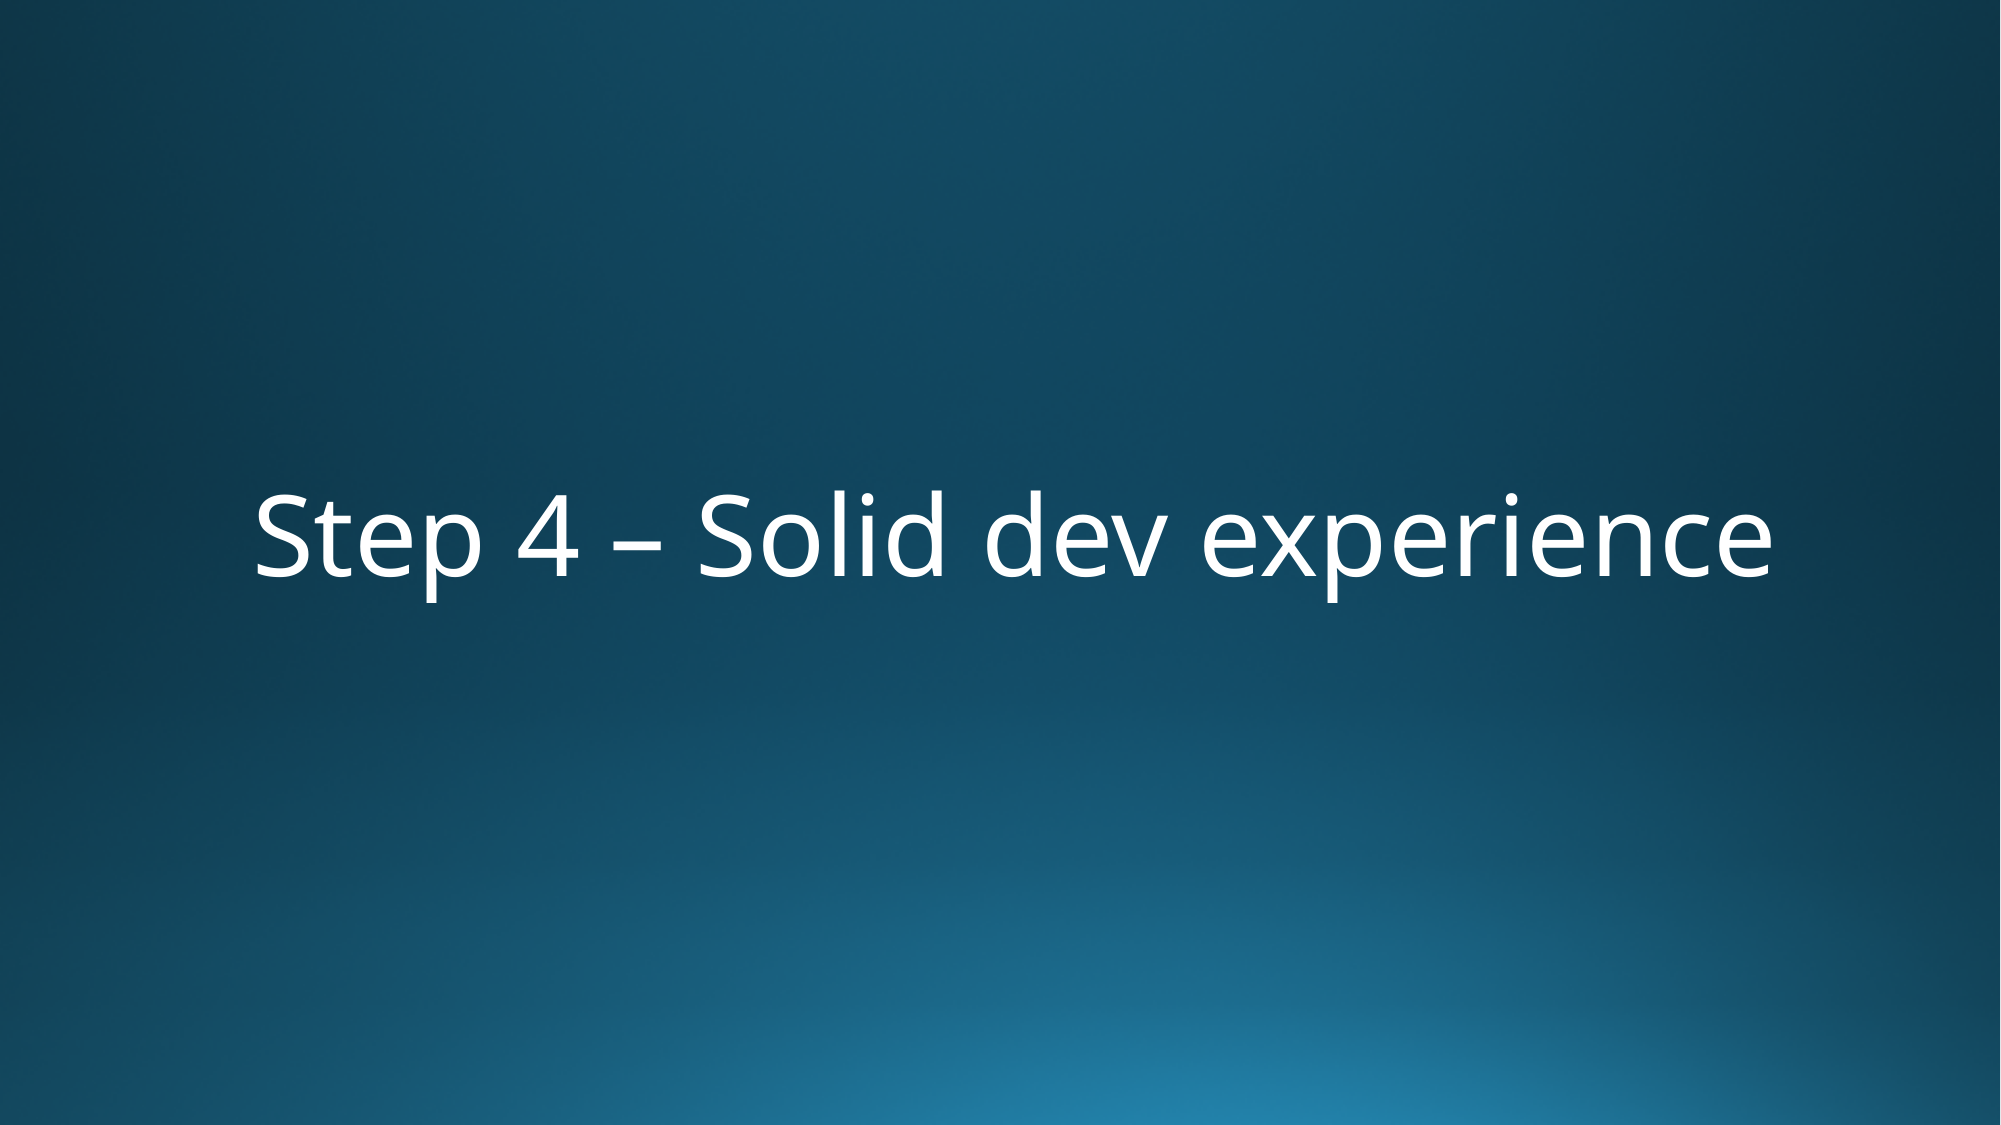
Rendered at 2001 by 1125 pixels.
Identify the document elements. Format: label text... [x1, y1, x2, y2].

title Step 4 – Solid dev experience [237, 456, 2000, 623]
picture [0, 0, 2001, 1125]
